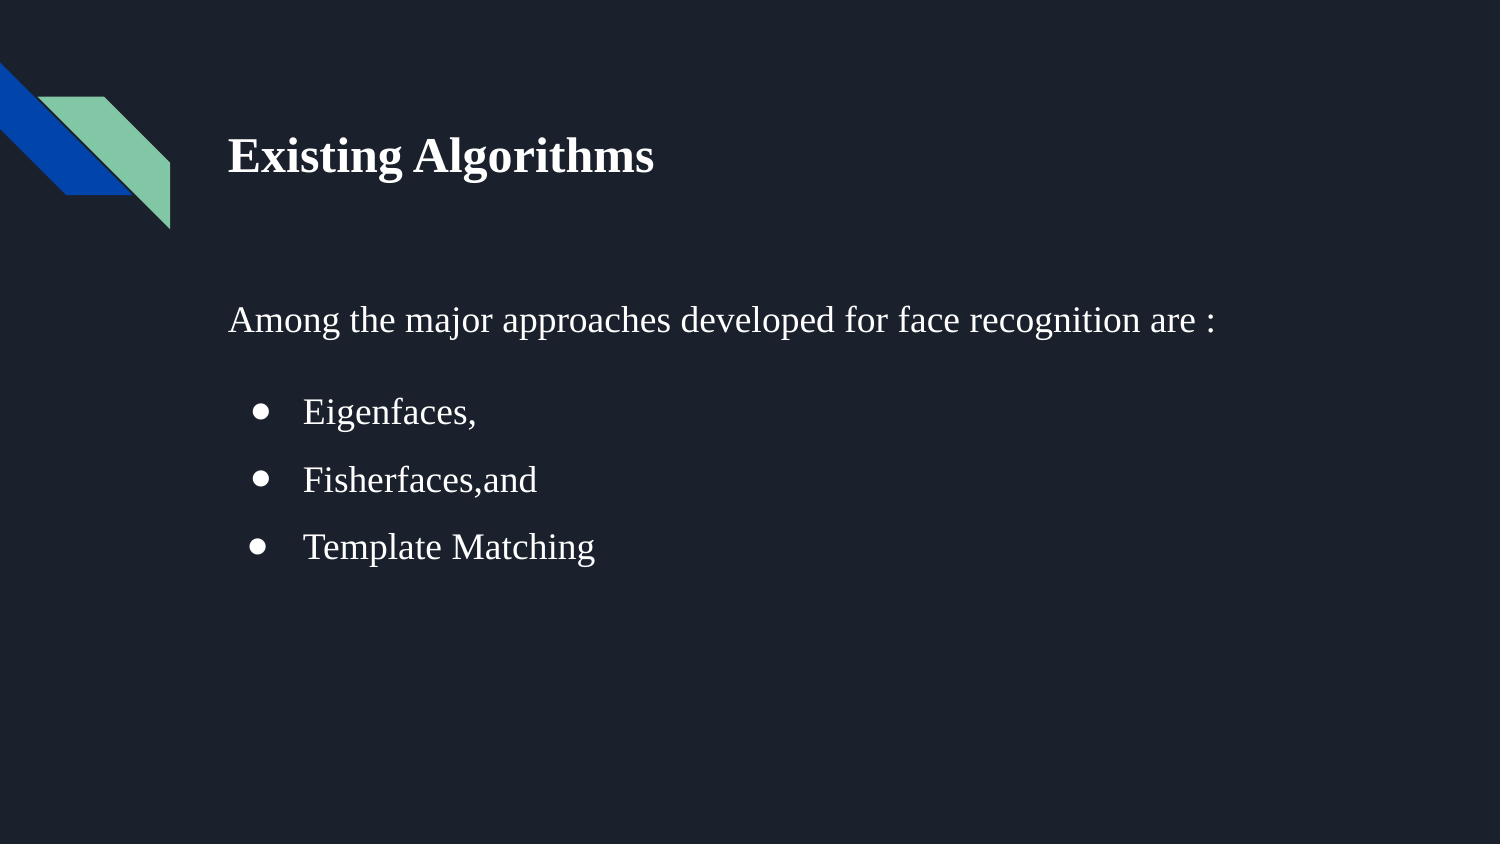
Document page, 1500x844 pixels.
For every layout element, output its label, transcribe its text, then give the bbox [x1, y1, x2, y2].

list Among the major approaches developed for face recognition are : Eigenfaces, Fisherfaces,and Template Matching [212, 257, 1368, 735]
title Existing Algorithms [212, 107, 1368, 257]
